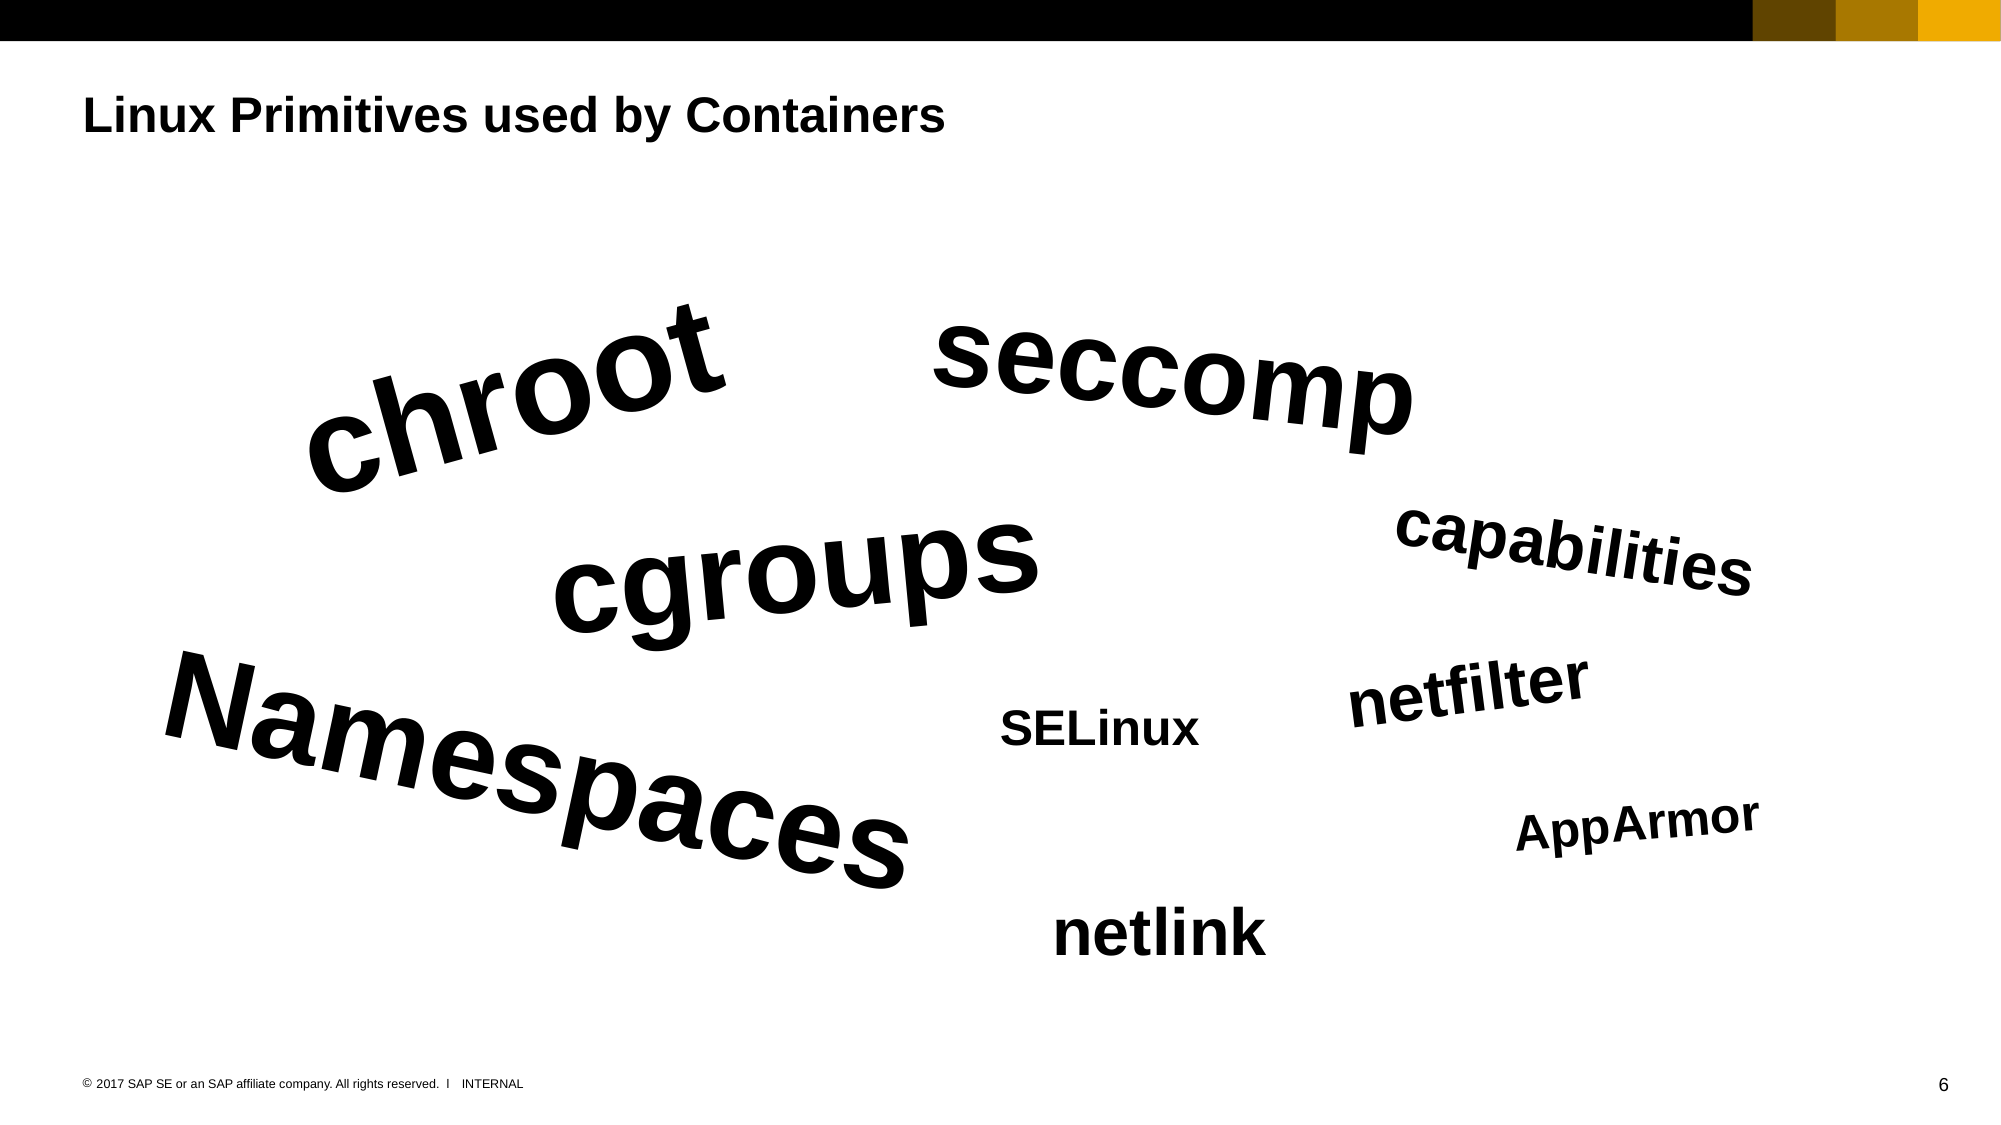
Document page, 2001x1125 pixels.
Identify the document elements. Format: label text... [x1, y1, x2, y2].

text_box seccomp [883, 266, 1469, 466]
text_box cgroups [502, 459, 1087, 664]
text_box netfilter [1275, 622, 1662, 751]
text_box AppArmor [1408, 771, 1866, 870]
text_box capabilities [1287, 461, 1866, 628]
text_box chroot [220, 236, 795, 544]
text_box SELinux [924, 695, 1275, 756]
title Linux Primitives used by Containers [82, 82, 1918, 144]
text_box netlink [965, 889, 1354, 970]
text_box Namespaces [120, 604, 963, 927]
